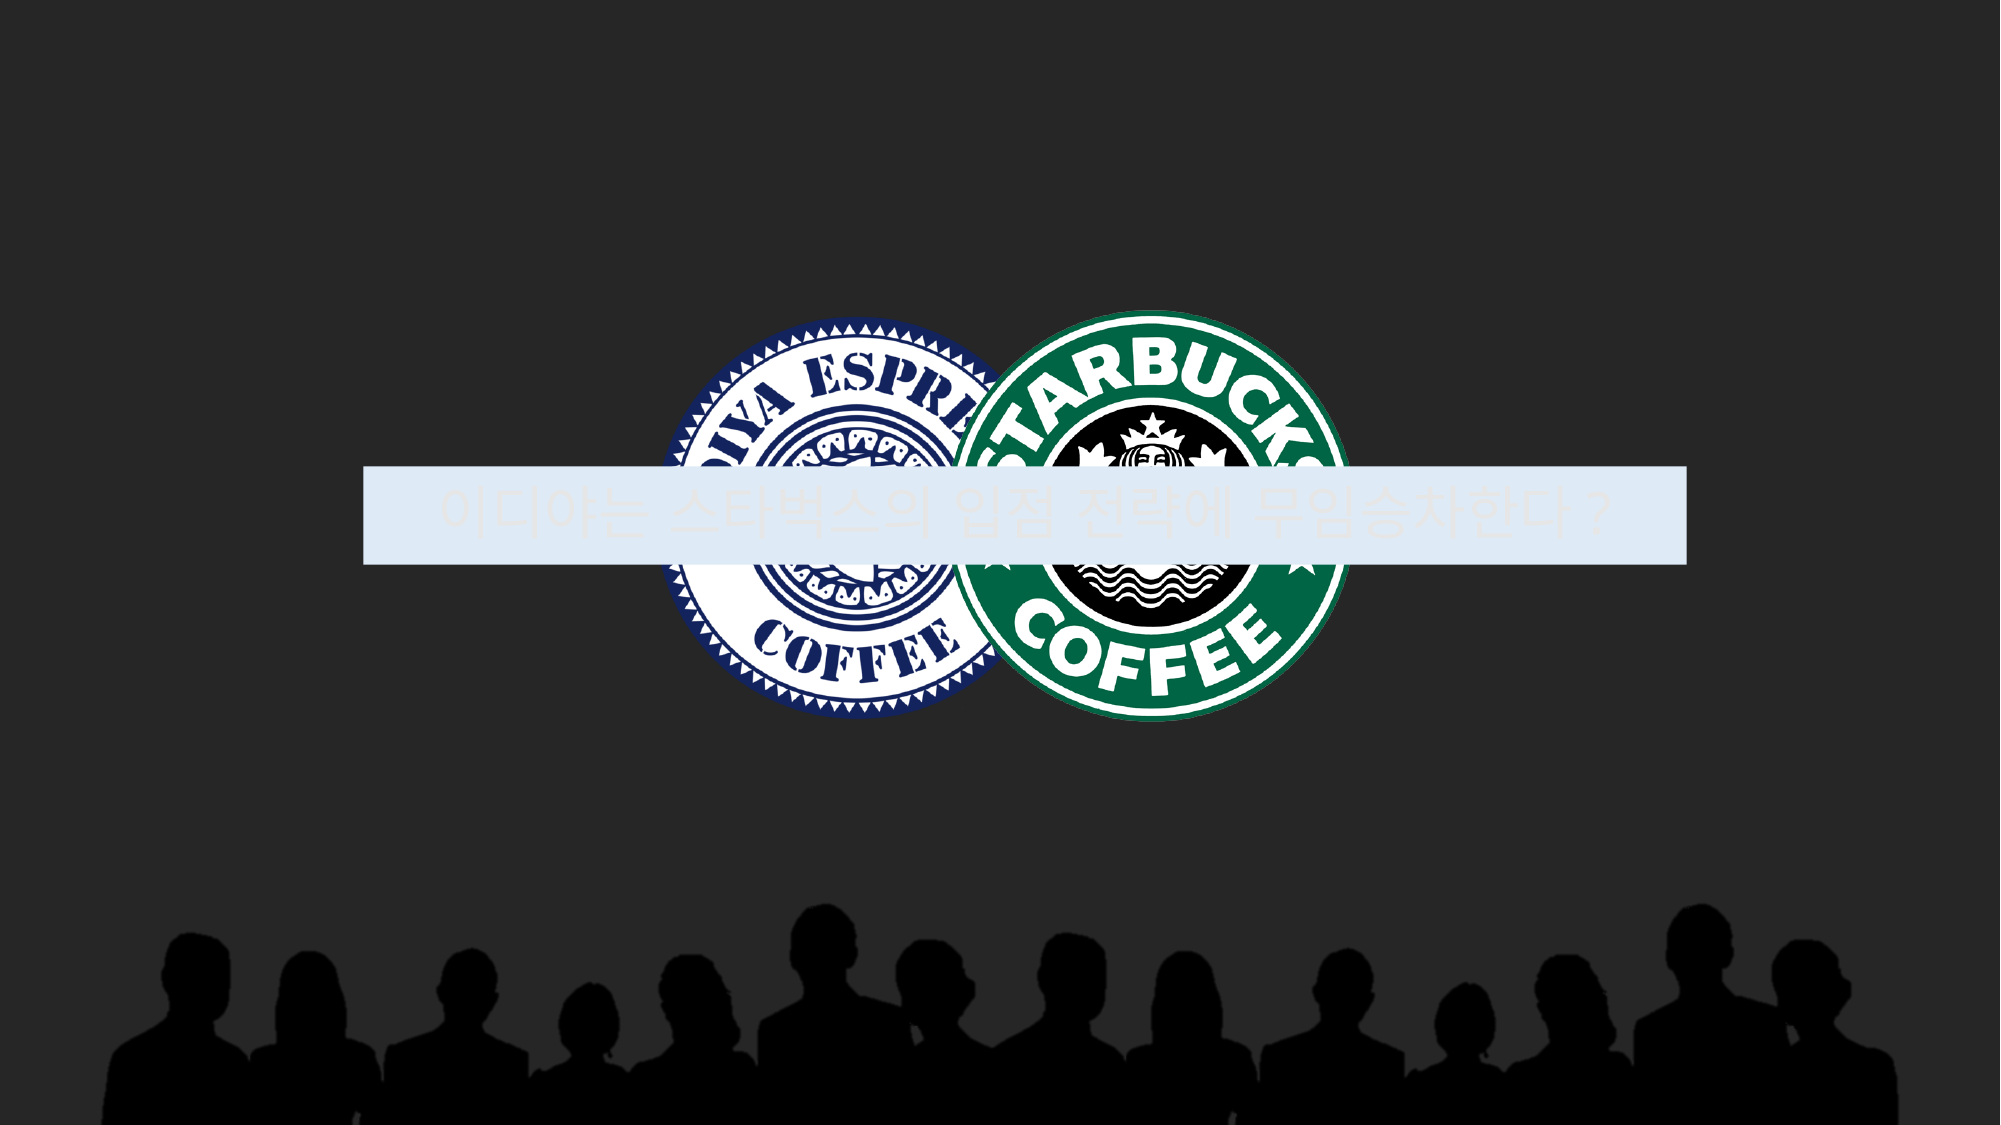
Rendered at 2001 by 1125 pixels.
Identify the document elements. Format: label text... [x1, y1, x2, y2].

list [651, 308, 943, 723]
title 이디야는 스타벅스의 입점 전략에 무임승차한다? [1358, 466, 1687, 565]
picture [67, 858, 1933, 1125]
title 이디야는 스타벅스의 입점 전략에 무임승차한다? [363, 466, 651, 565]
picture [943, 308, 1358, 723]
